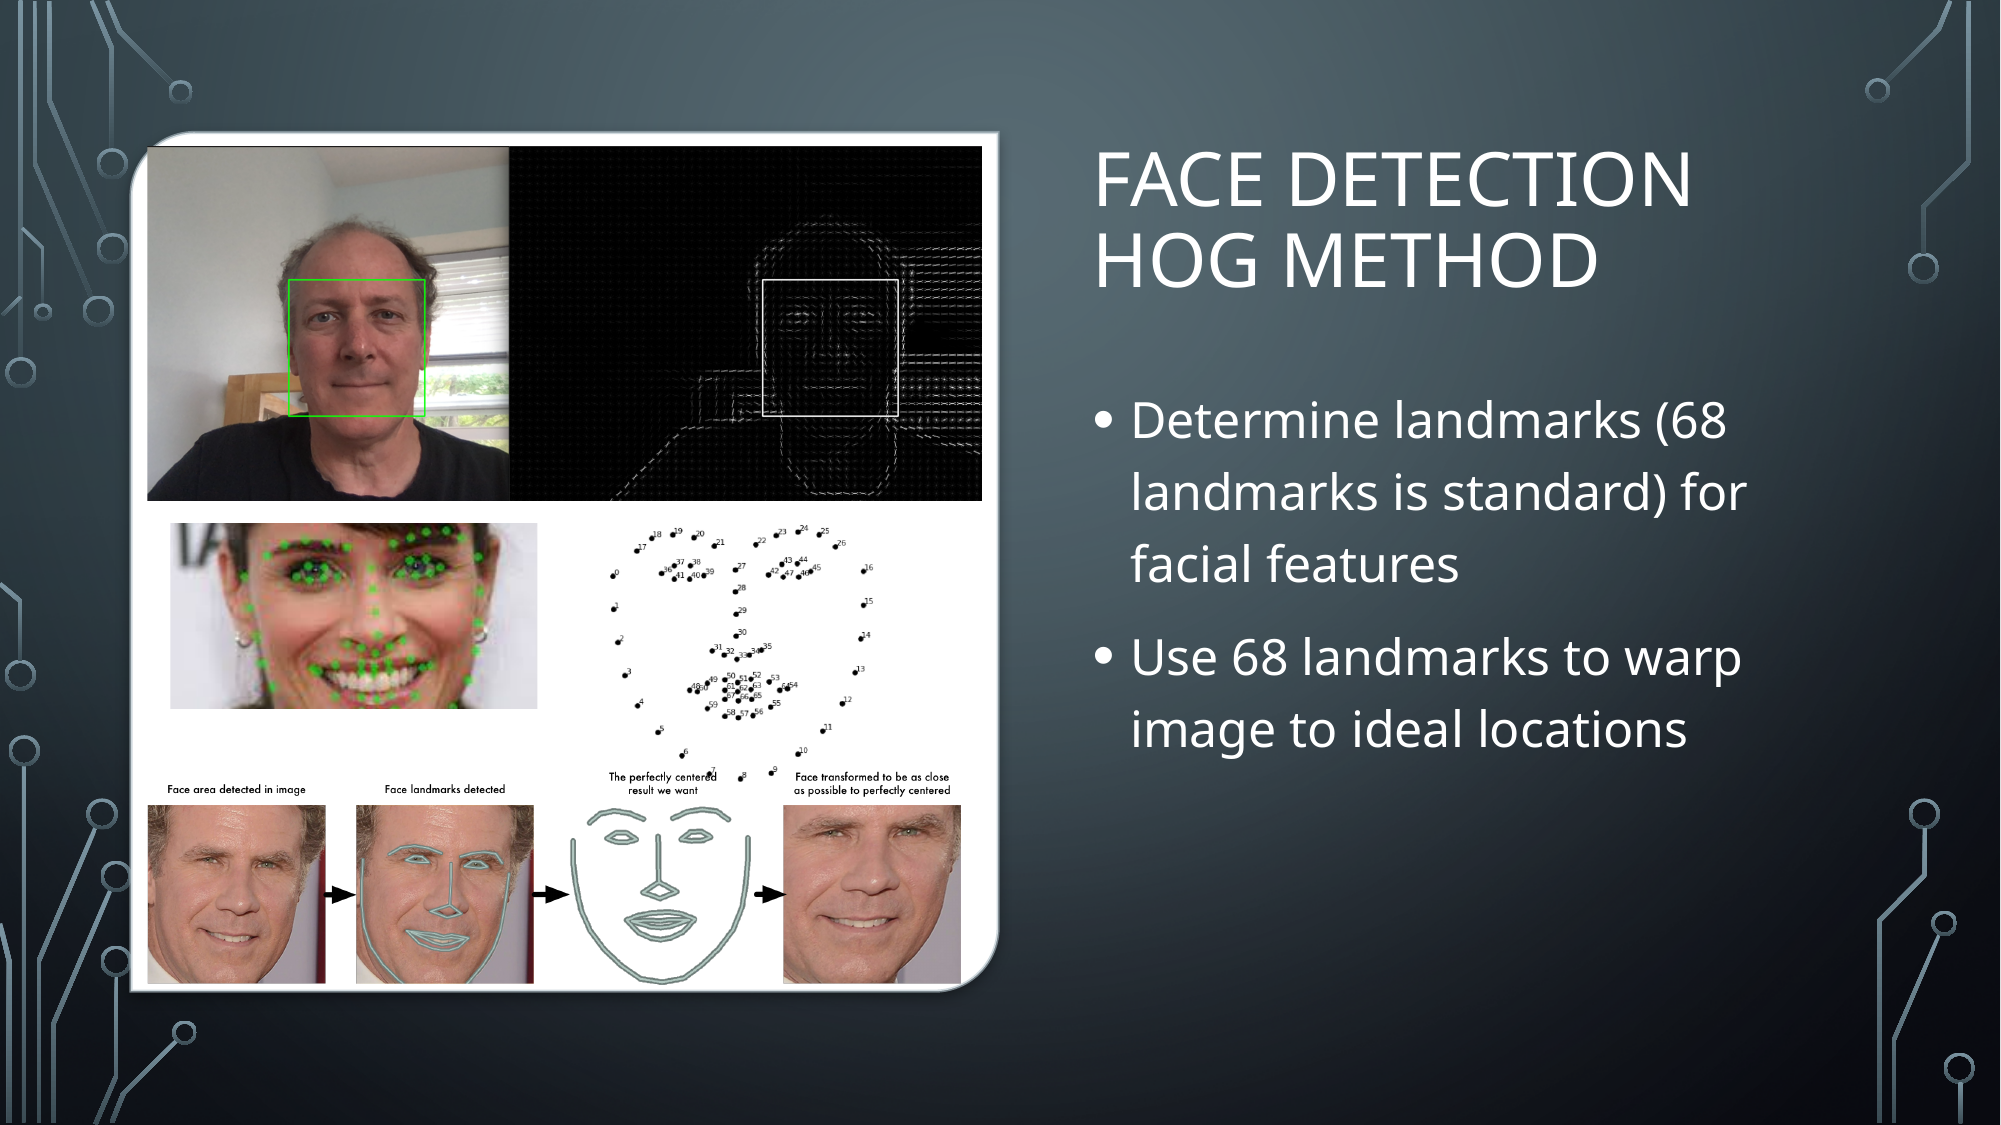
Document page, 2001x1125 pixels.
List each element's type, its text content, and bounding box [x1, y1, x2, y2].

title Face Detection Hog method [1077, 101, 1857, 344]
picture [147, 146, 983, 999]
list Determine landmarks (68 landmarks is standard) for facial features Use 68 landmarks to warp image to ideal locations [1077, 369, 1857, 950]
picture [170, 523, 538, 709]
text_box [153, 131, 1000, 987]
text_box [129, 152, 568, 993]
